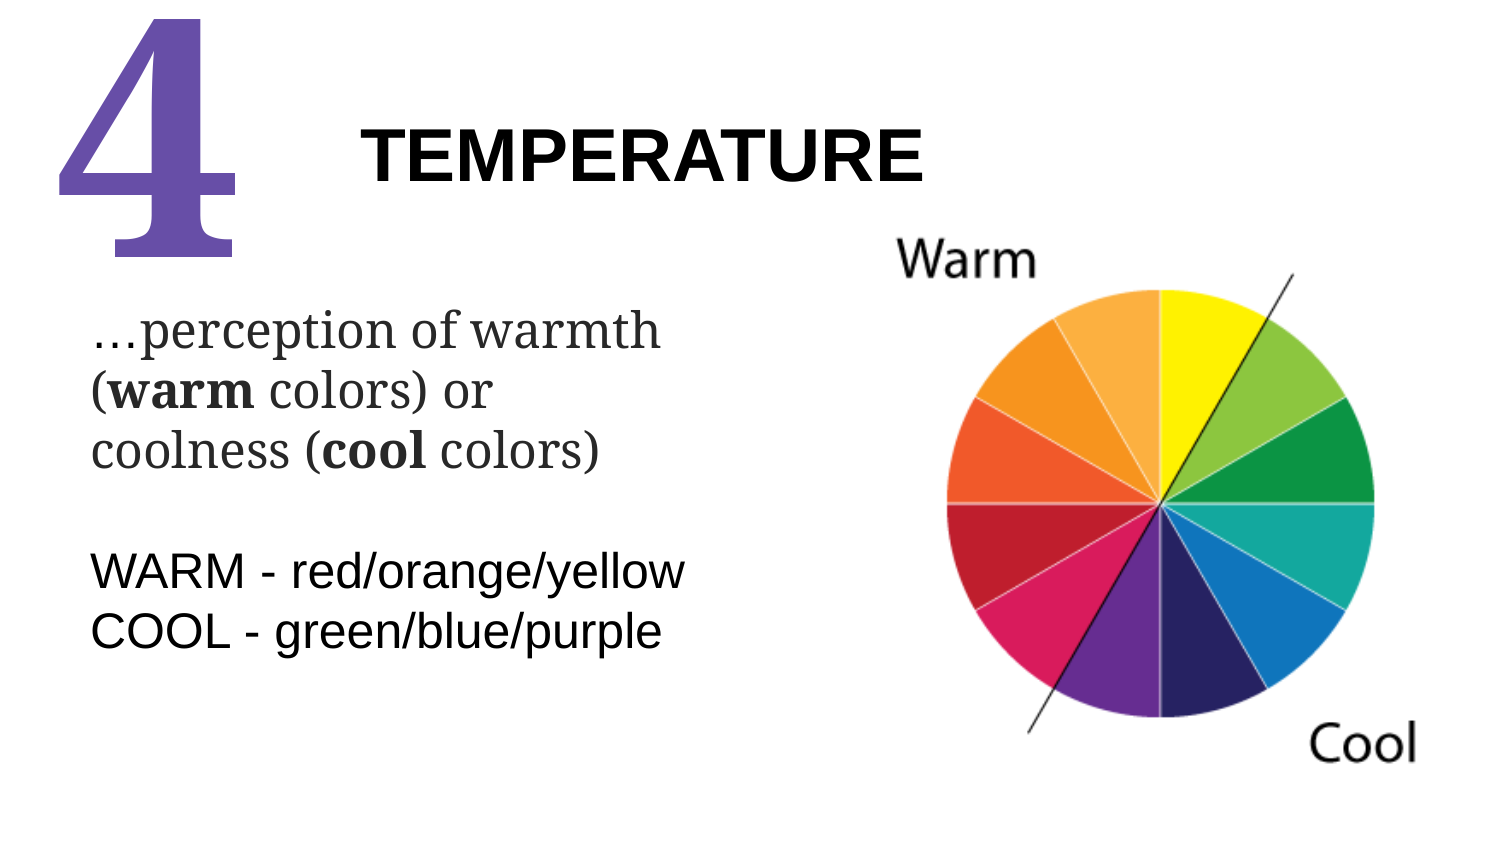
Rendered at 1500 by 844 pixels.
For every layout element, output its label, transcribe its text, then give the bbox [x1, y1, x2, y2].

picture [861, 205, 1460, 804]
list …perception of warmth (warm colors) or coolness (cool colors) WARM - red/orange/yellow COOL - green/blue/purple [75, 283, 752, 808]
text_box 4 [40, 0, 346, 321]
title TEMPERATURE [346, 71, 1388, 212]
